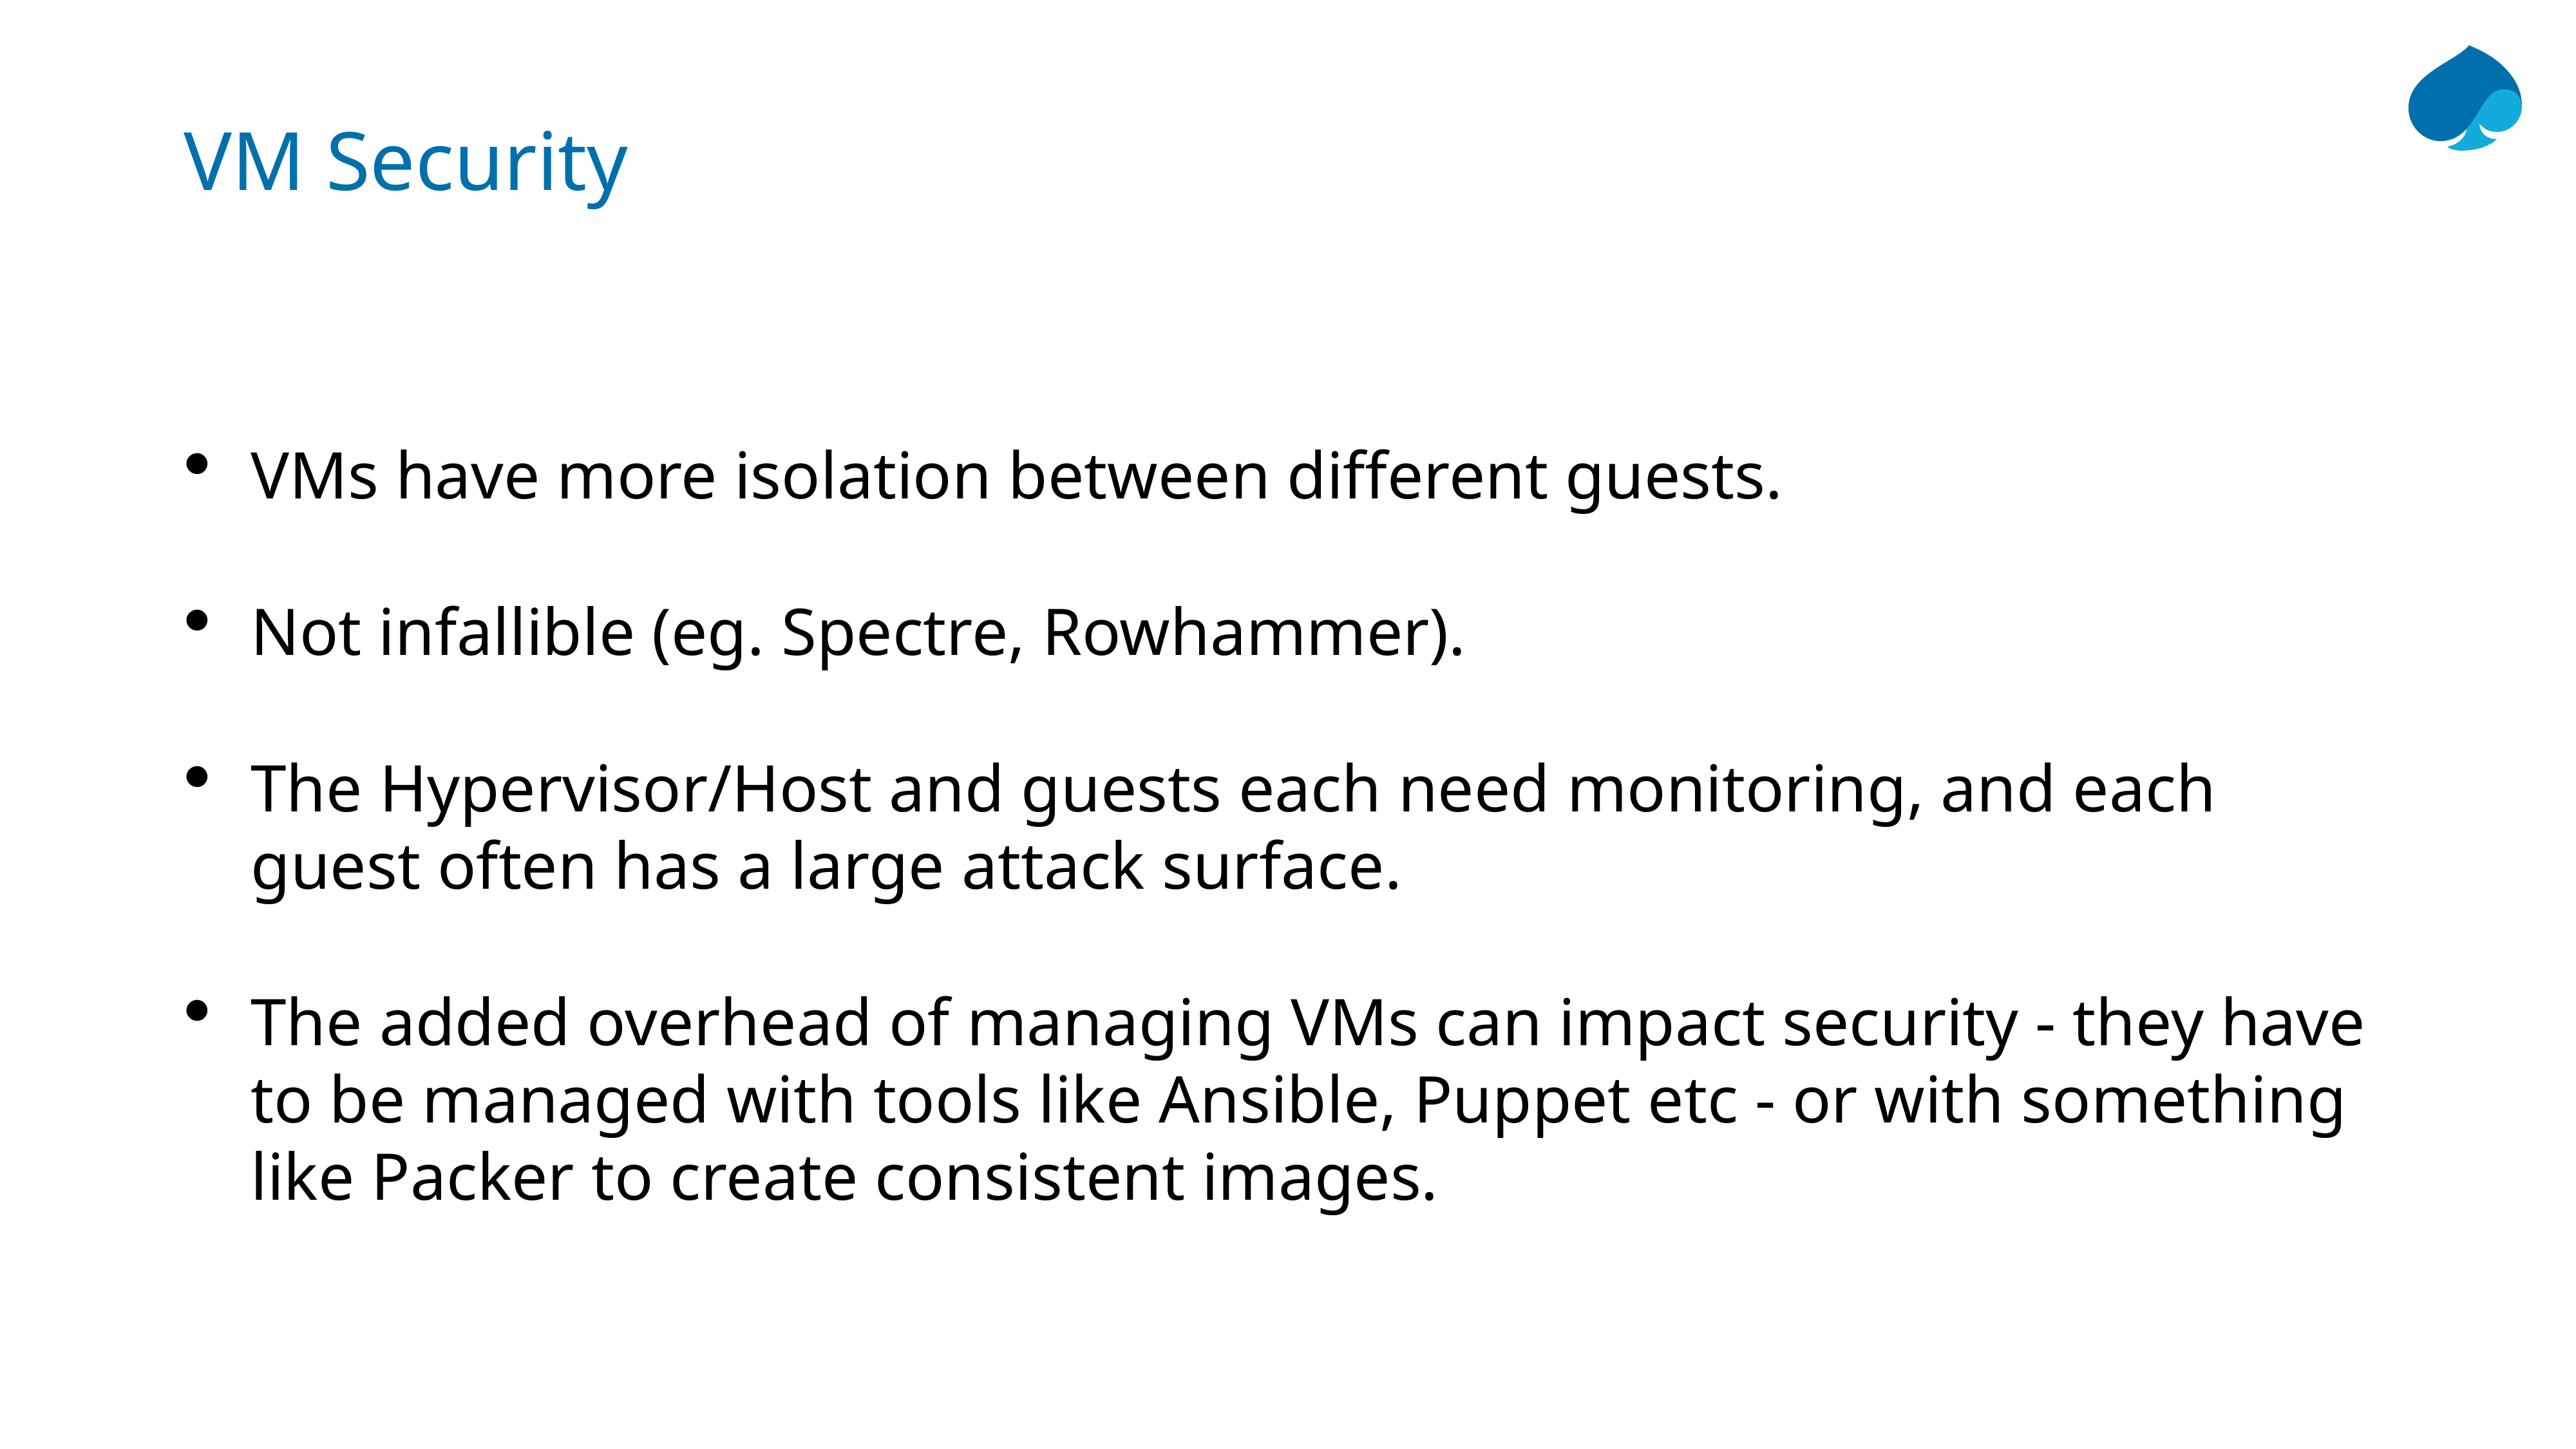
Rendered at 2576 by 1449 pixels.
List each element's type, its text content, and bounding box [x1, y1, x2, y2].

list VMs have more isolation between different guests. Not infallible (eg. Spectre, Rowhammer). The Hypervisor/Host and guests each need monitoring, and each guest often has a large attack surface. The added overhead of managing VMs can impact security - they have to be managed with tools like Ansible, Puppet etc - or with something like Packer to create consistent images. [178, 332, 2398, 1316]
title VM Security [178, 37, 2398, 279]
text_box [2408, 45, 2523, 151]
